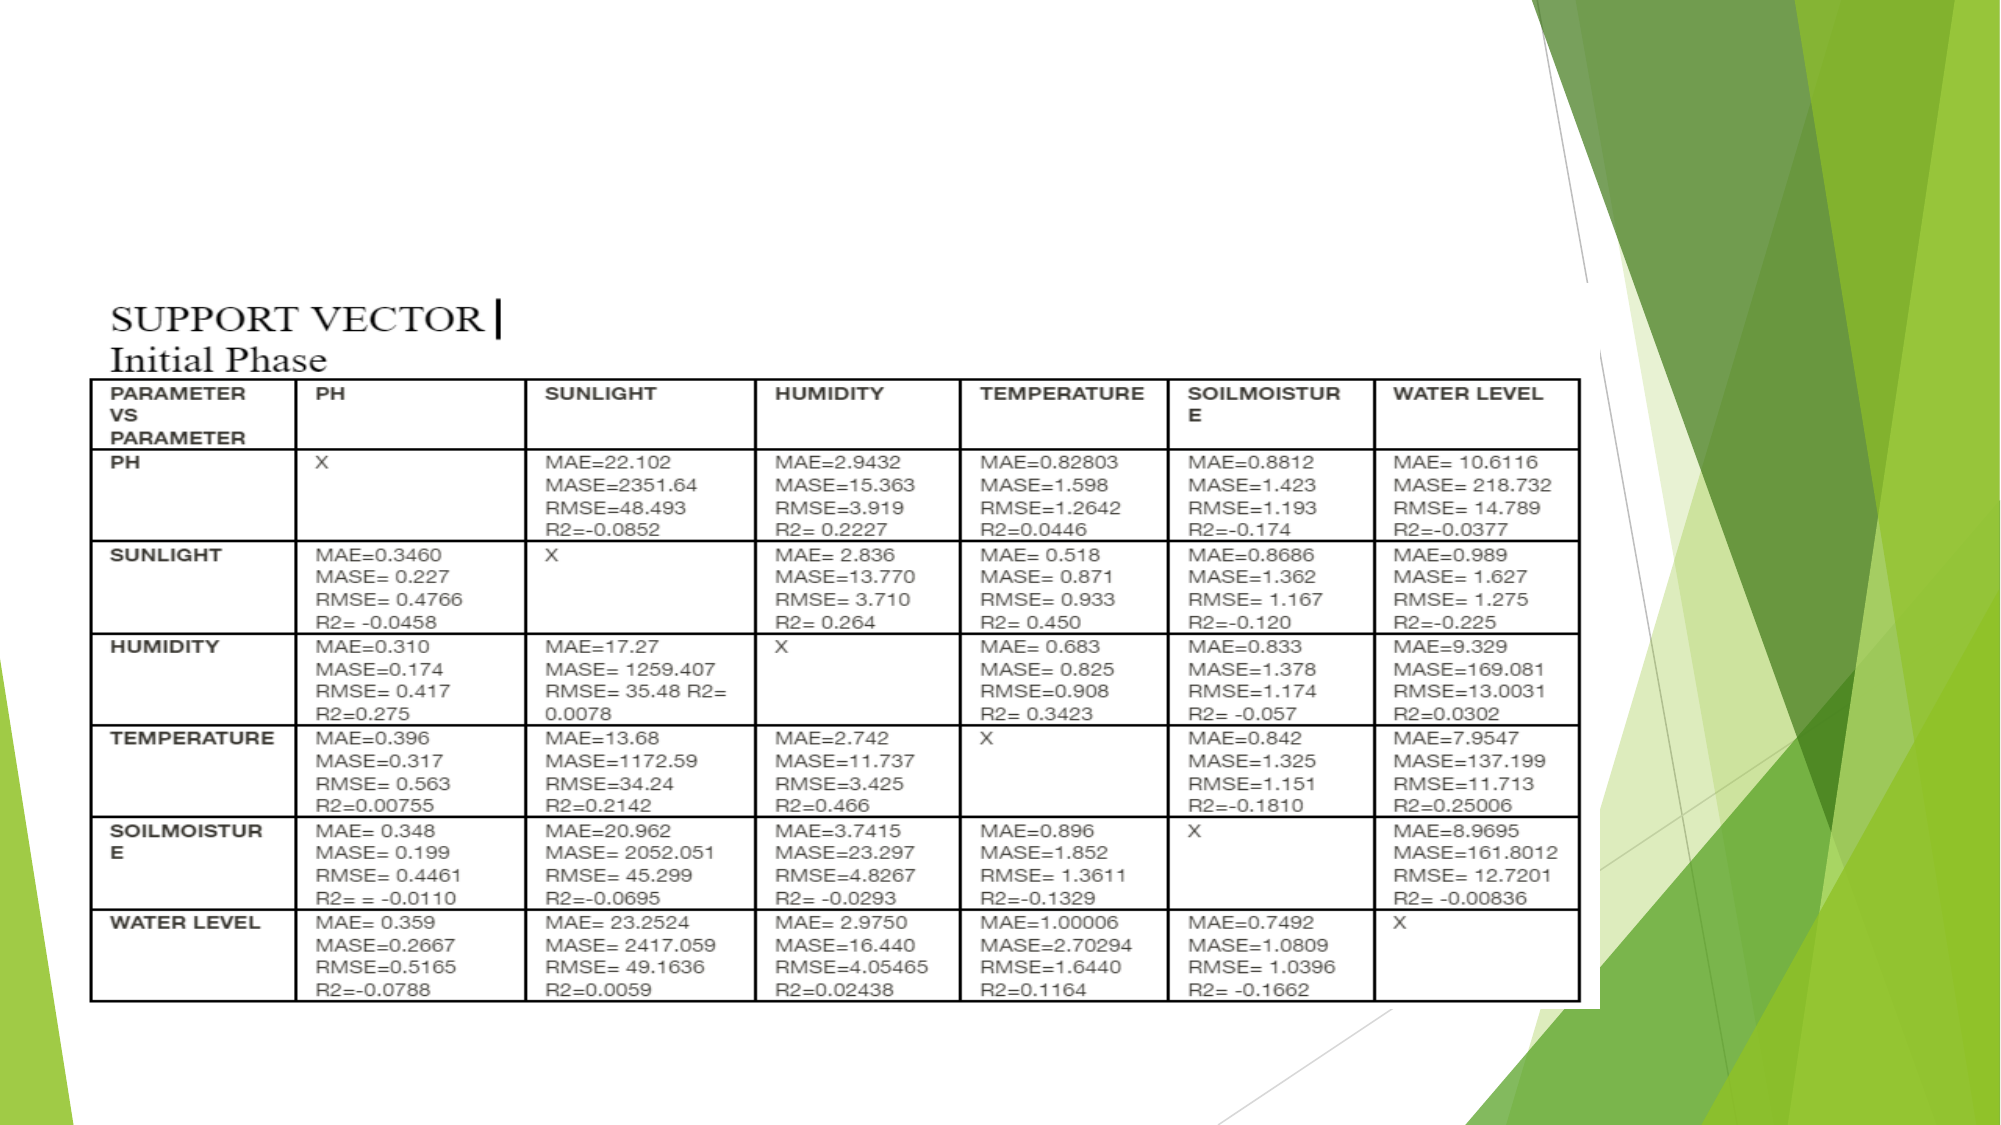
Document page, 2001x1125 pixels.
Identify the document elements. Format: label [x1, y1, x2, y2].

picture [82, 283, 1601, 1009]
